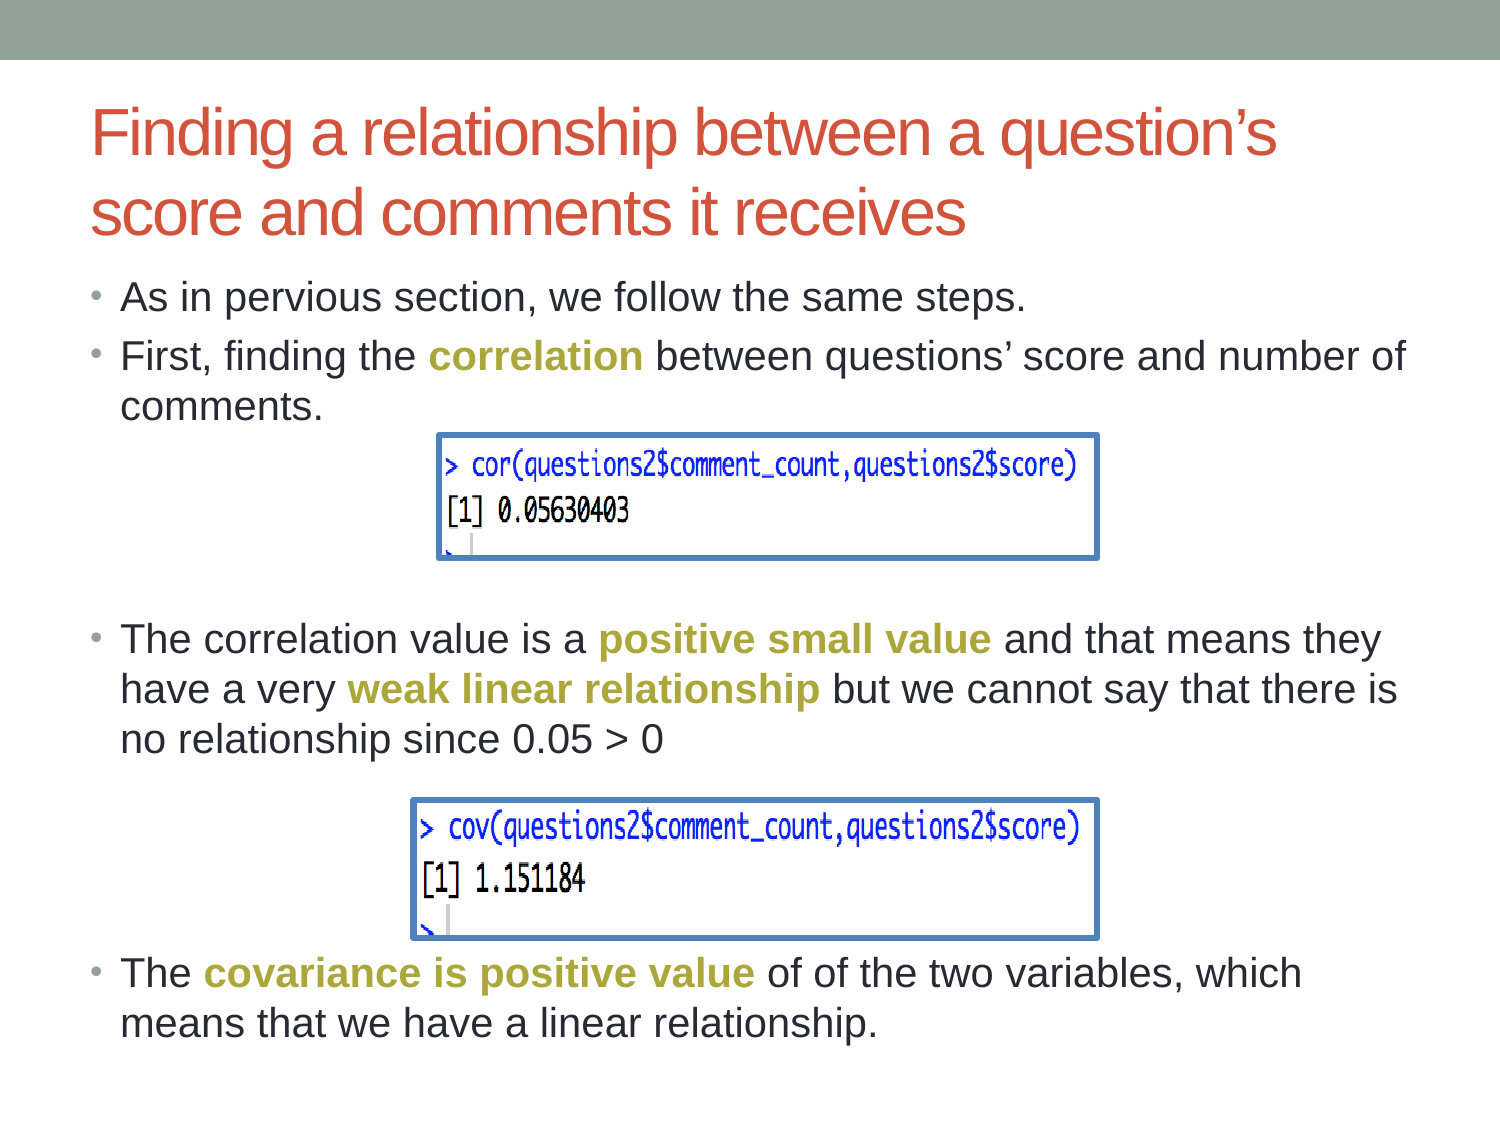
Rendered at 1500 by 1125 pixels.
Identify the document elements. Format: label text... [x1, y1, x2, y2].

title Finding a relationship between a question’s score and comments it receives [75, 87, 1425, 250]
picture [441, 437, 1095, 555]
picture [416, 803, 1095, 936]
list As in pervious section, we follow the same steps. First, finding the correlation between questions’ score and number of comments. The correlation value is a positive small value and that means they have a very weak linear relationship but we cannot say that there is no relationship since 0.05 > 0 The covariance is positive value of of the two variables, which means that we have a linear relationship. [75, 262, 1425, 1099]
